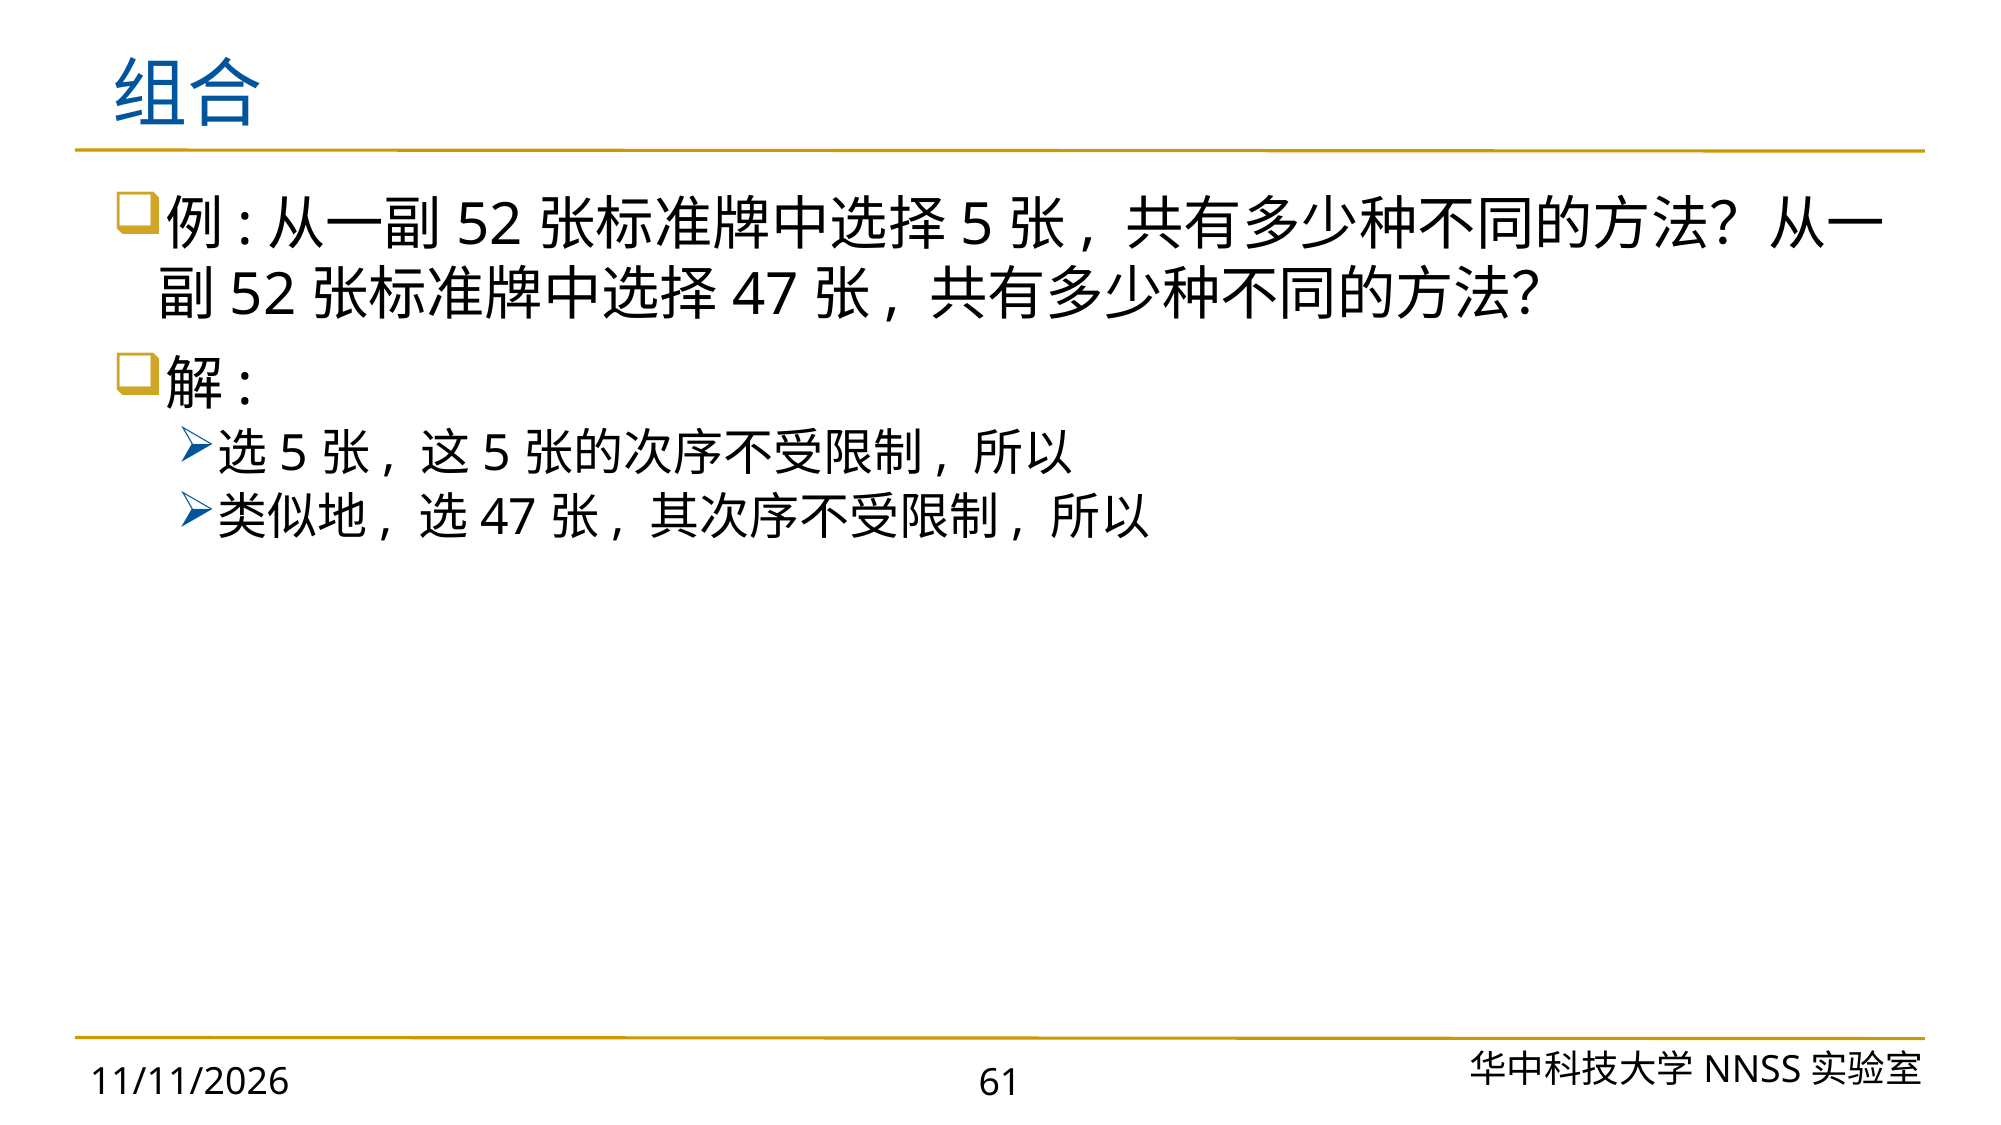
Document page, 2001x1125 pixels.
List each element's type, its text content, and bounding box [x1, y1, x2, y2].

footer 华中科技大学NNSS实验室 [1137, 1037, 1938, 1113]
slide_number 61 [699, 1050, 1300, 1111]
title 组合 [97, 44, 1900, 149]
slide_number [75, 1050, 550, 1111]
